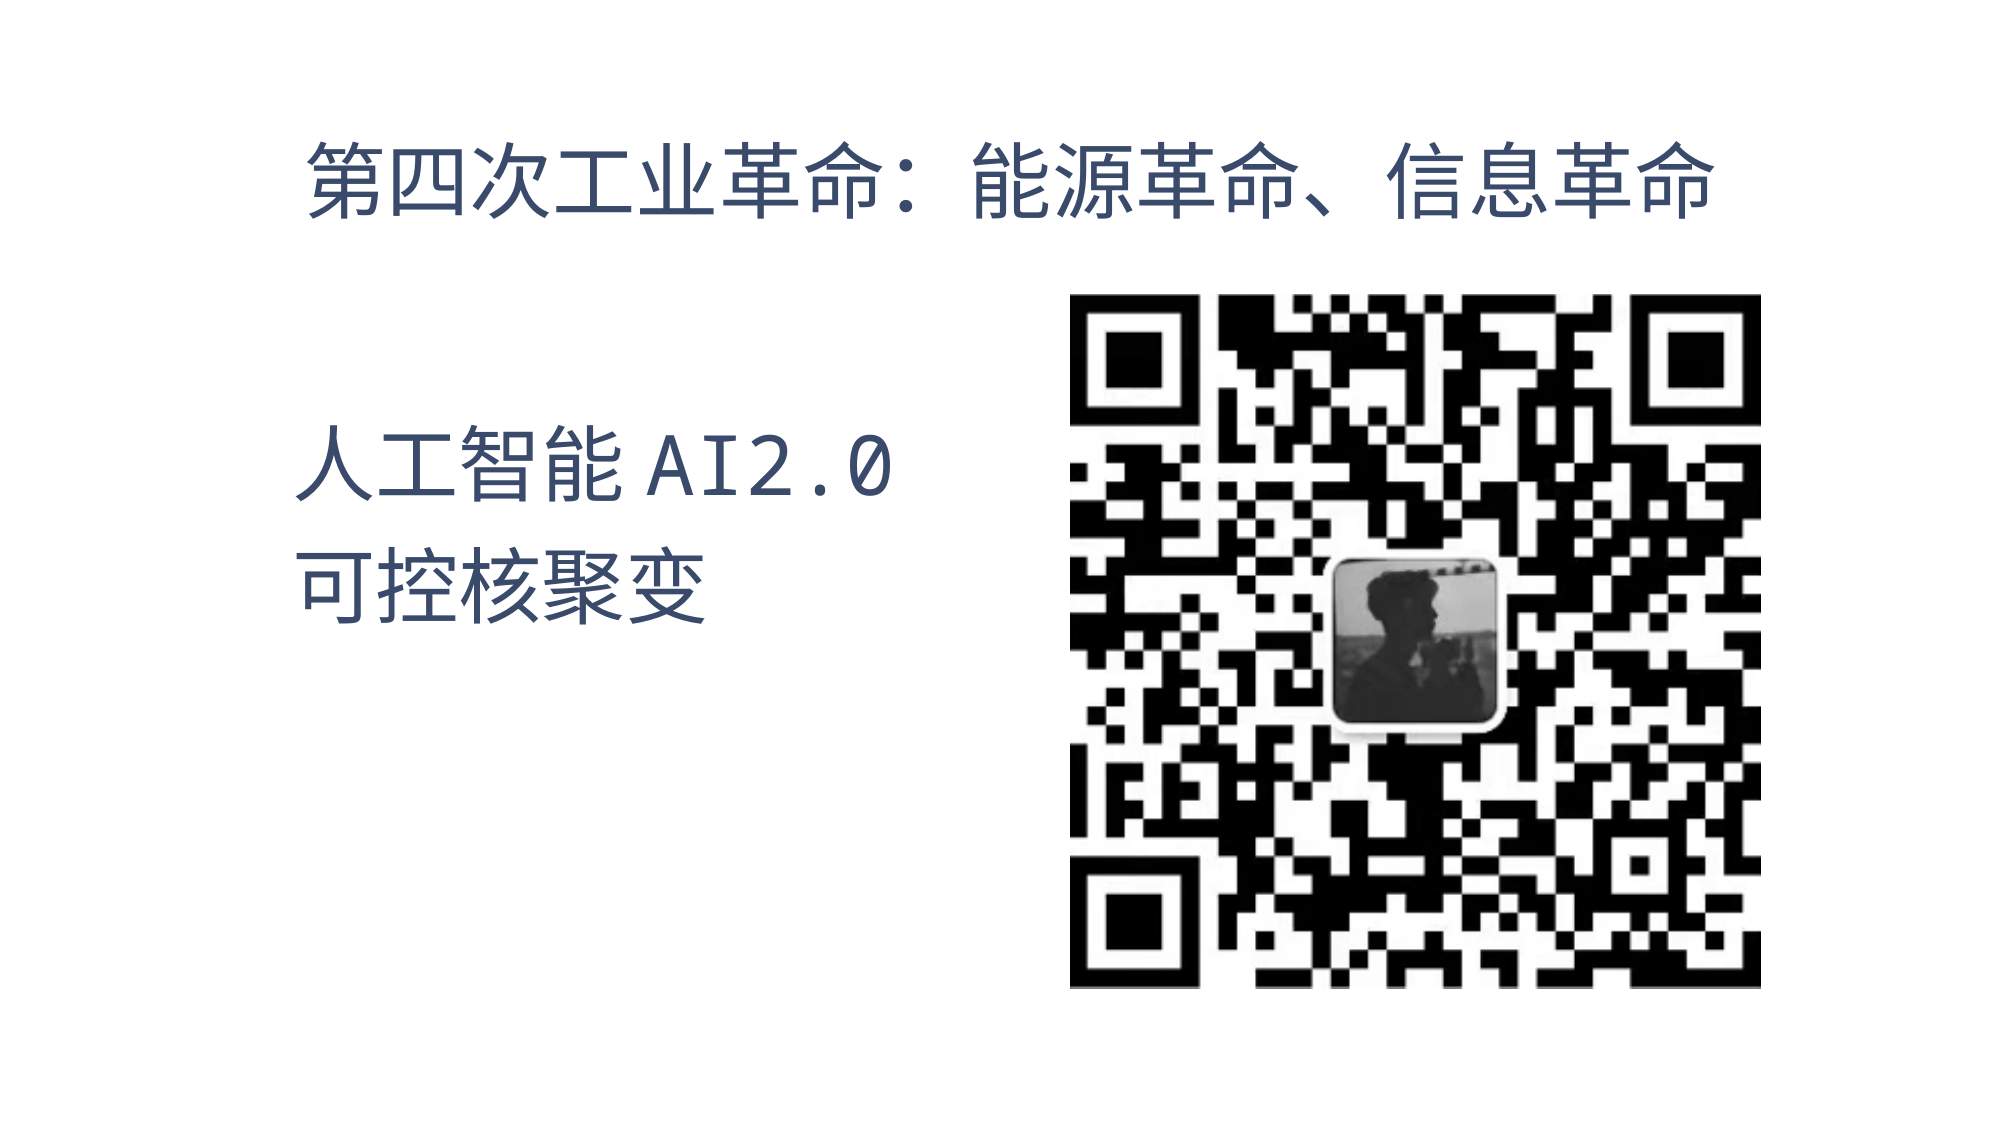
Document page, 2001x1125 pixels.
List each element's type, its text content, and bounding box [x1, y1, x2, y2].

text_box 可控核聚变 [284, 527, 982, 643]
picture [1070, 294, 1761, 989]
text_box 第四次工业革命：能源革命、信息革命 [89, 121, 1932, 237]
text_box 人工智能AI2.0 [284, 404, 982, 520]
